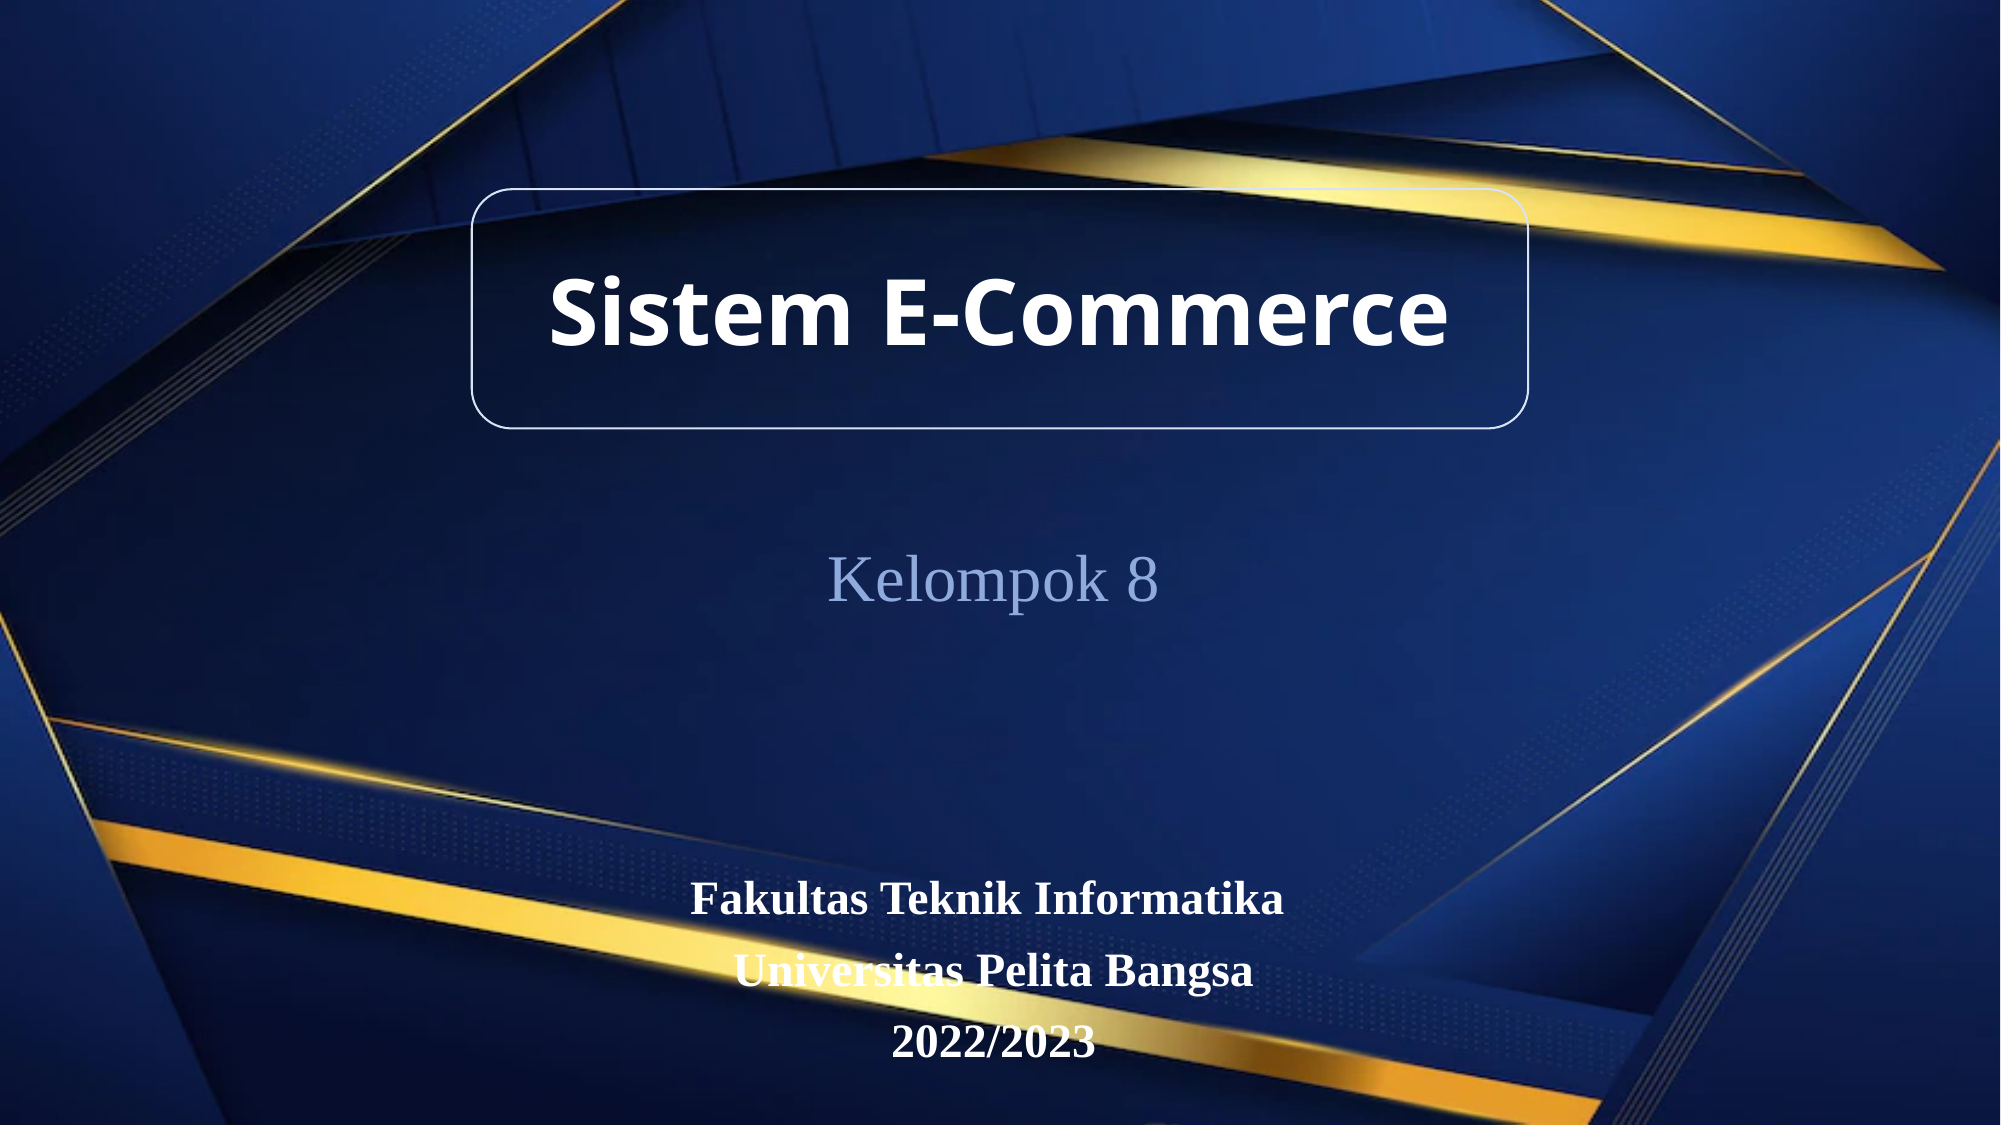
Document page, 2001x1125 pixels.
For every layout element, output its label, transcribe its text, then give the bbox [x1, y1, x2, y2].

title Kelompok 8 [504, 428, 1484, 623]
picture [0, 0, 2001, 1125]
text_box Sistem E-Commerce [470, 188, 1530, 430]
subtitle Fakultas Teknik Informatika Universitas Pelita Bangsa 2022/2023 [550, 865, 1438, 1078]
